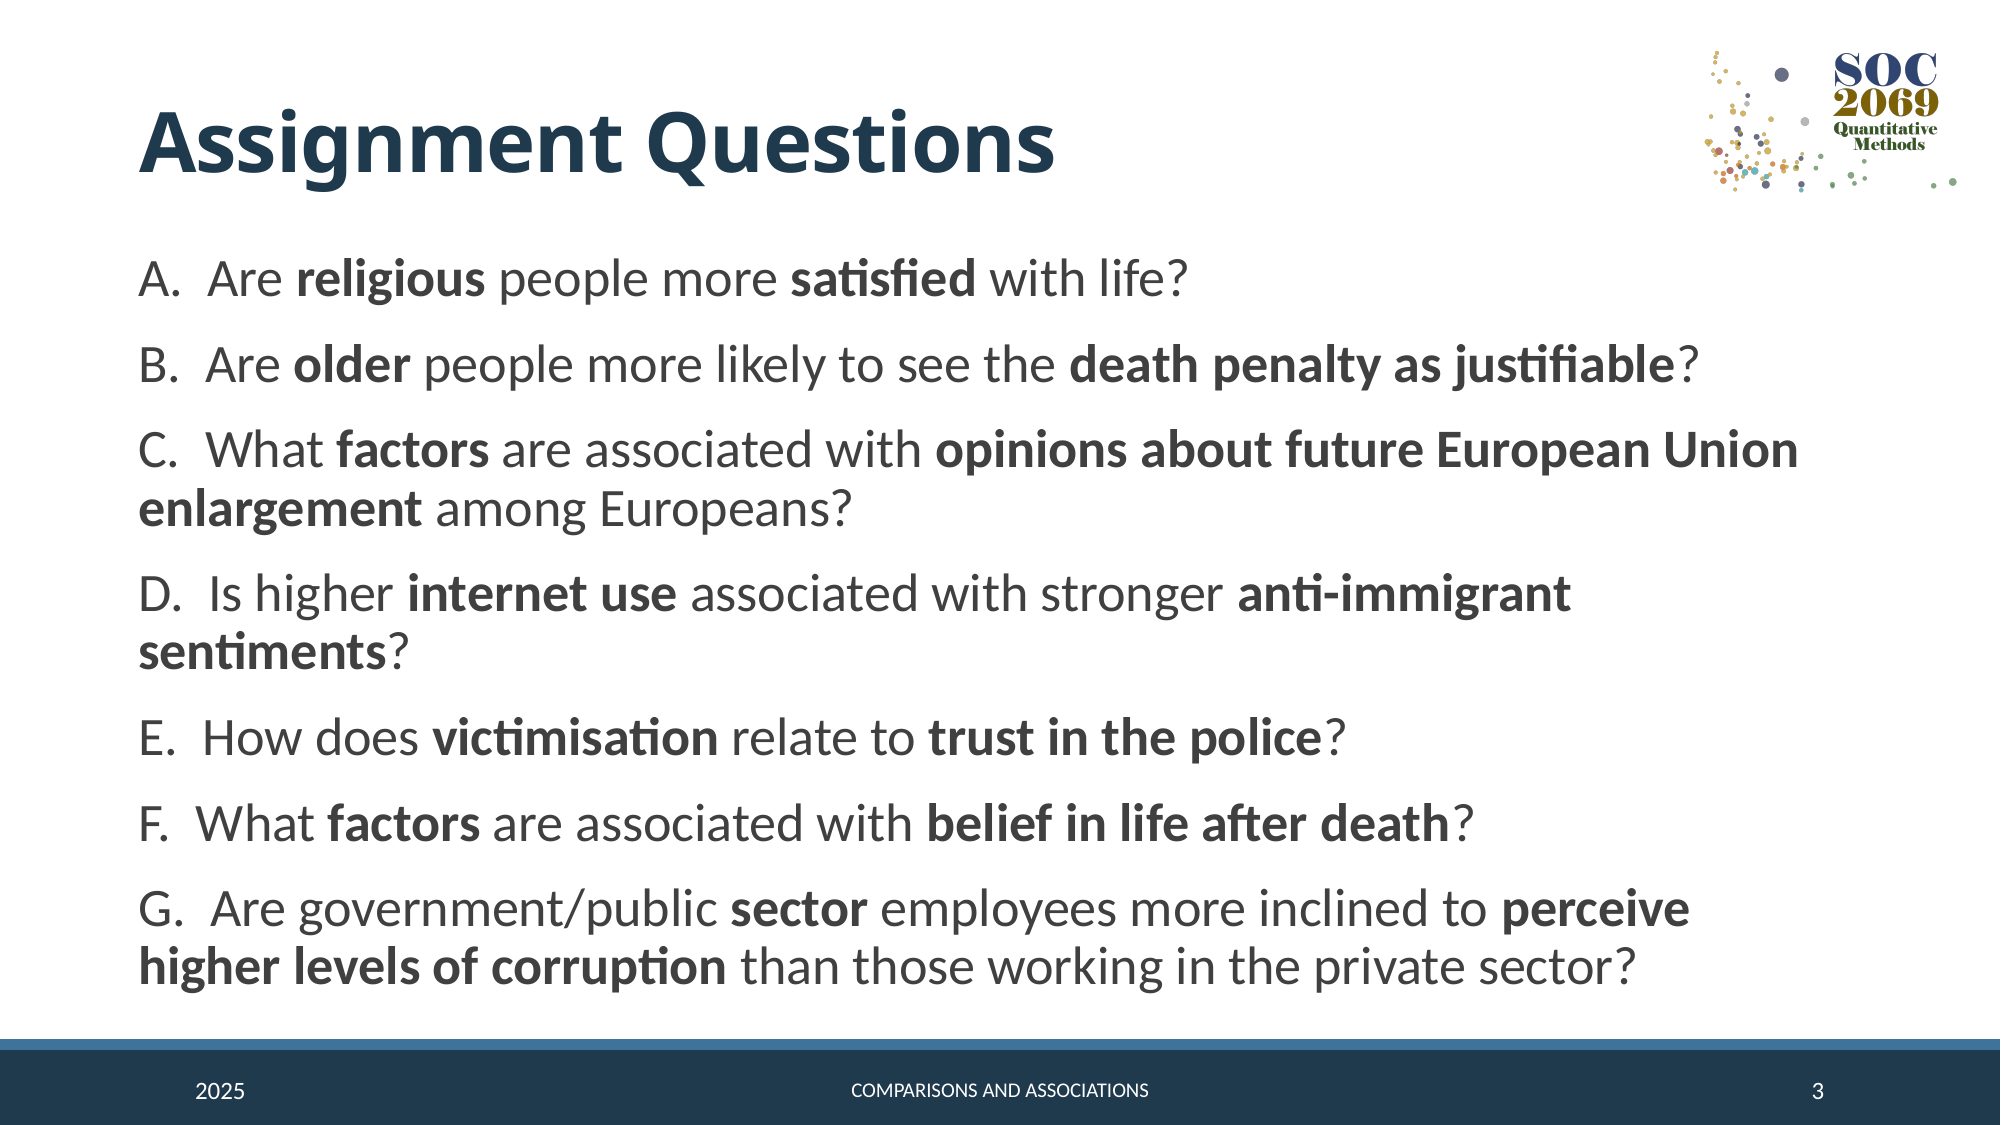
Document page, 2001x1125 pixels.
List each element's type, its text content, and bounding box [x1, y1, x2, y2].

slide_number 2025 [180, 1059, 586, 1120]
list A. Are religious people more satisfied with life? B. Are older people more likely to see the death penalty as justifiable? C. What factors are associated with opinions about future European Union enlargement among Europeans? D. Is higher internet use associated with stronger anti-immigrant sentiments? E. How does victimisation relate to trust in the police? F. What factors are associated with belief in life after death? G. Are government/public sector employees more inclined to perceive higher levels of corruption than those working in the private sector? [124, 242, 1830, 1011]
picture [1695, 46, 1965, 197]
slide_number 3 [1624, 1059, 1840, 1120]
footer Comparisons and Associations [604, 1059, 1396, 1120]
title Assignment Questions [124, 47, 1675, 197]
